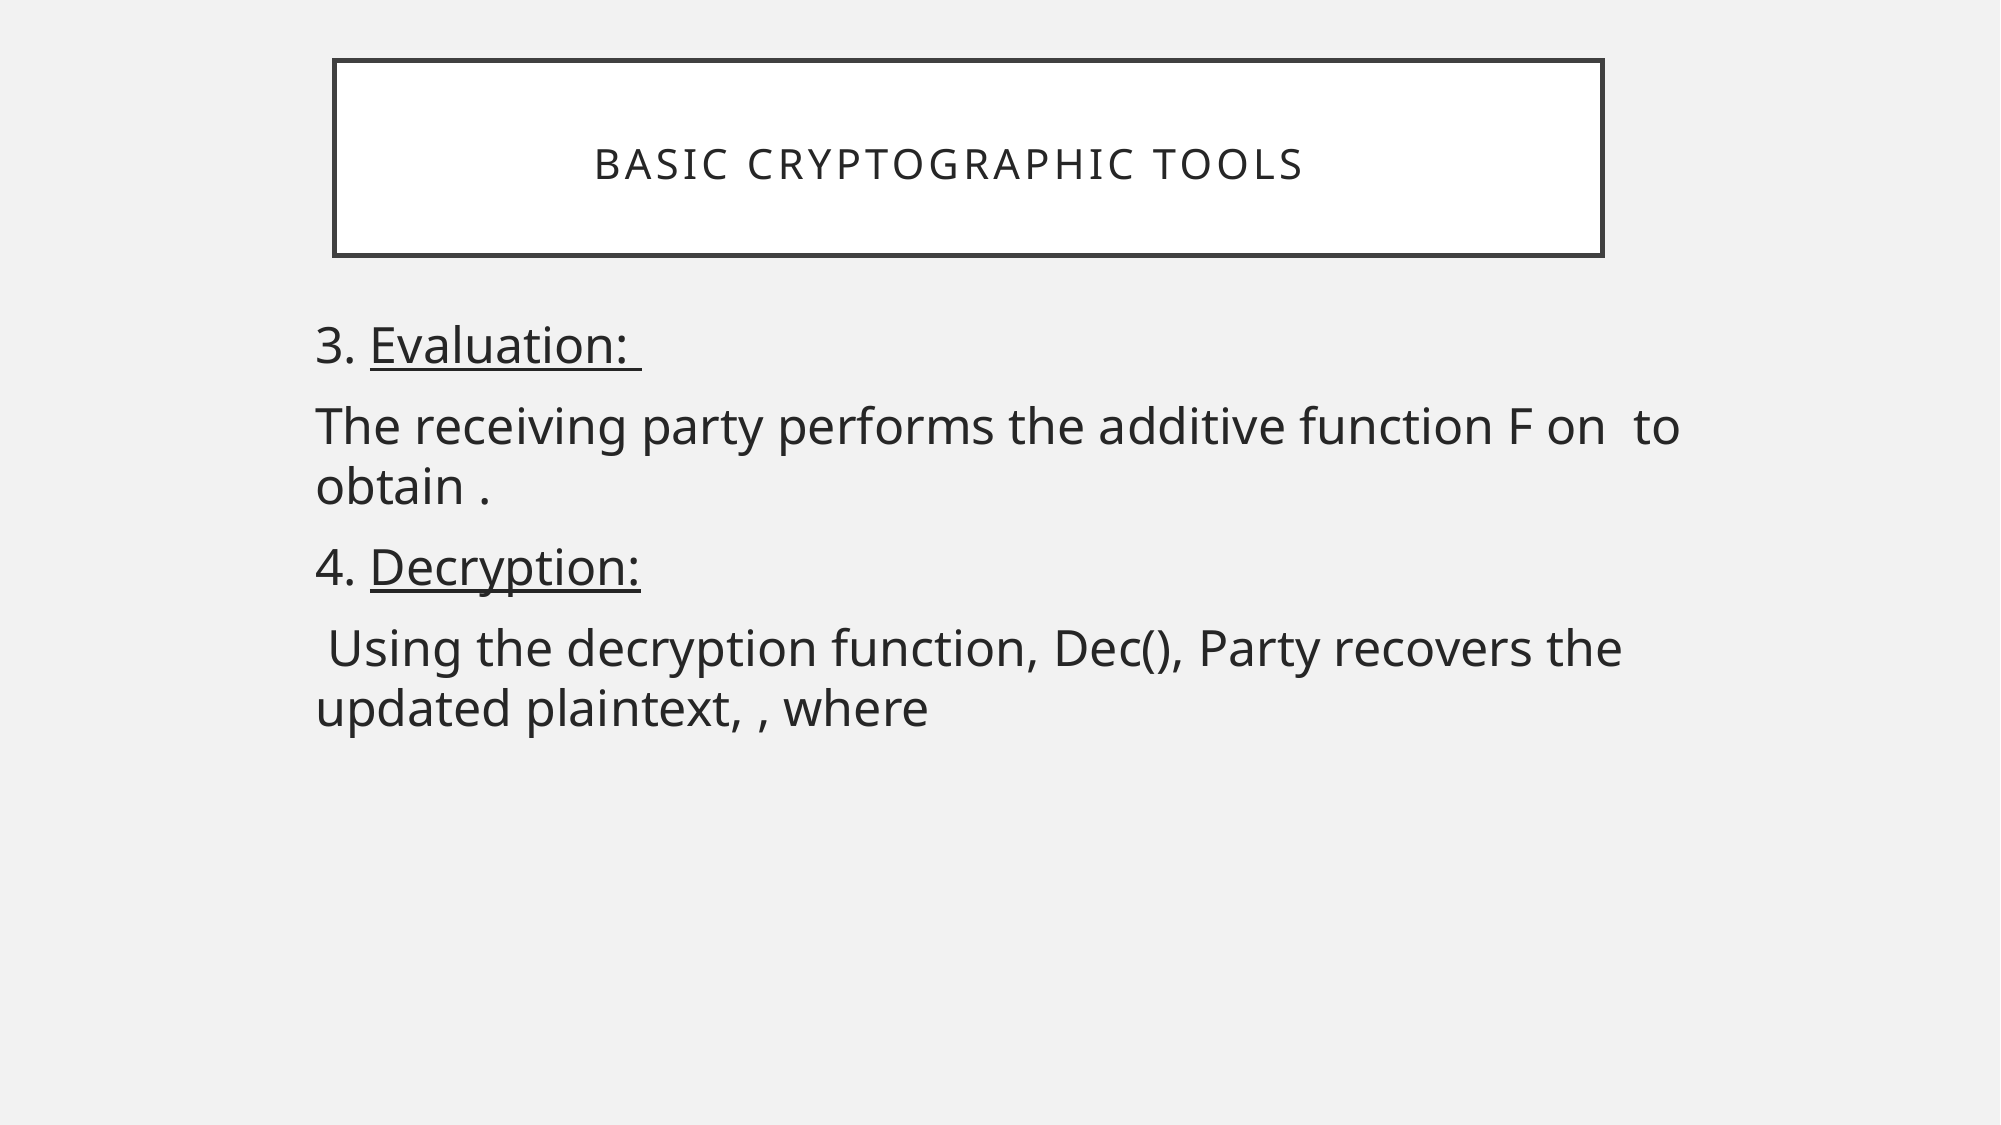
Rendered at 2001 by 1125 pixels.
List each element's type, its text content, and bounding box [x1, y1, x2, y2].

title Basic Cryptographic tools [332, 58, 1605, 258]
